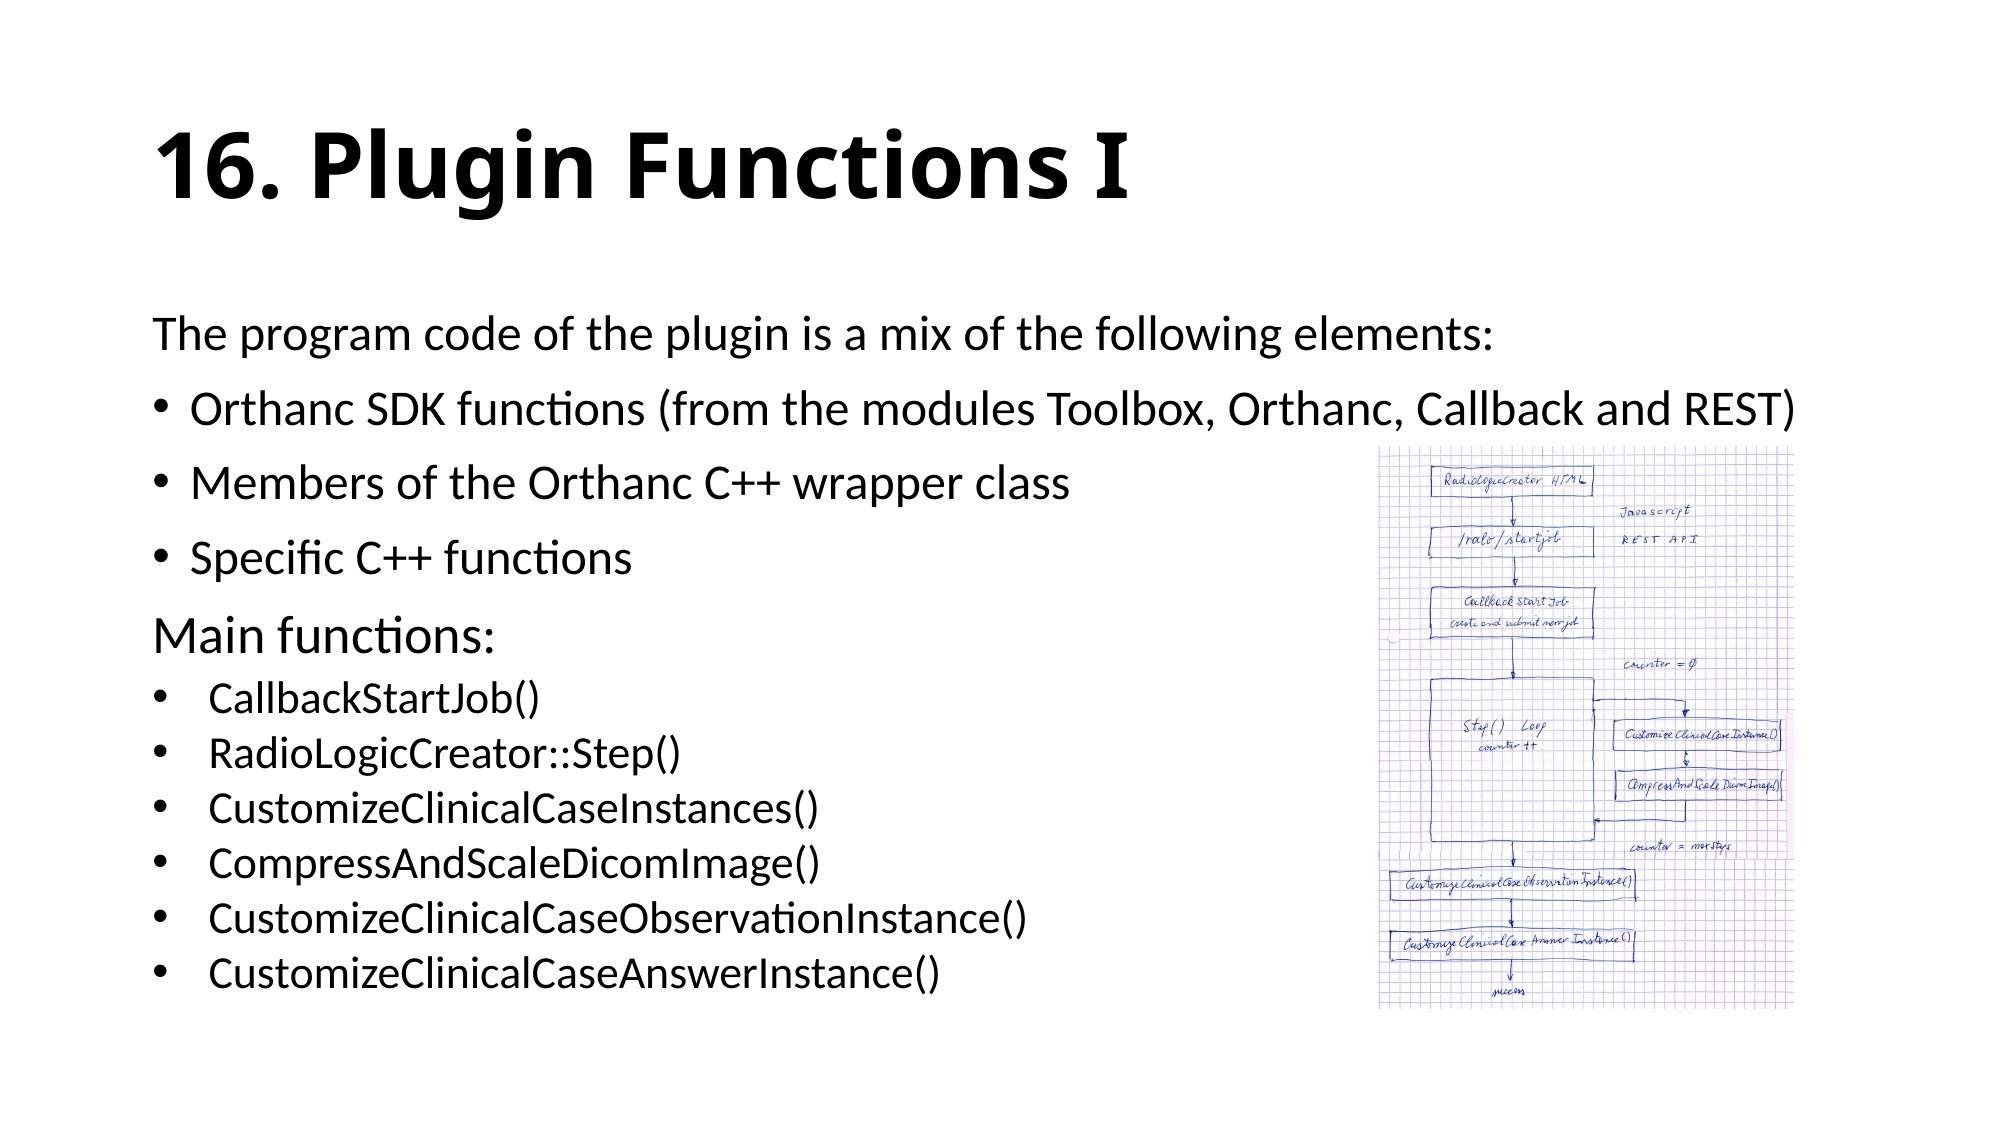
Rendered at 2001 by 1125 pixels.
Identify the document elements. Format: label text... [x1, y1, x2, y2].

picture [1378, 446, 1794, 1009]
title 16. Plugin Functions I [137, 59, 1863, 278]
list The program code of the plugin is a mix of the following elements: Orthanc SDK functions (from the modules Toolbox, Orthanc, Callback and REST) Members of the Orthanc C++ wrapper class Specific C++ functions Main functions: [137, 299, 1863, 687]
text_box CallbackStartJob() RadioLogicCreator::Step() CustomizeClinicalCaseInstances() CompressAndScaleDicomImage() CustomizeClinicalCaseObservationInstance() CustomizeClinicalCaseAnswerInstance() [137, 660, 1053, 1006]
